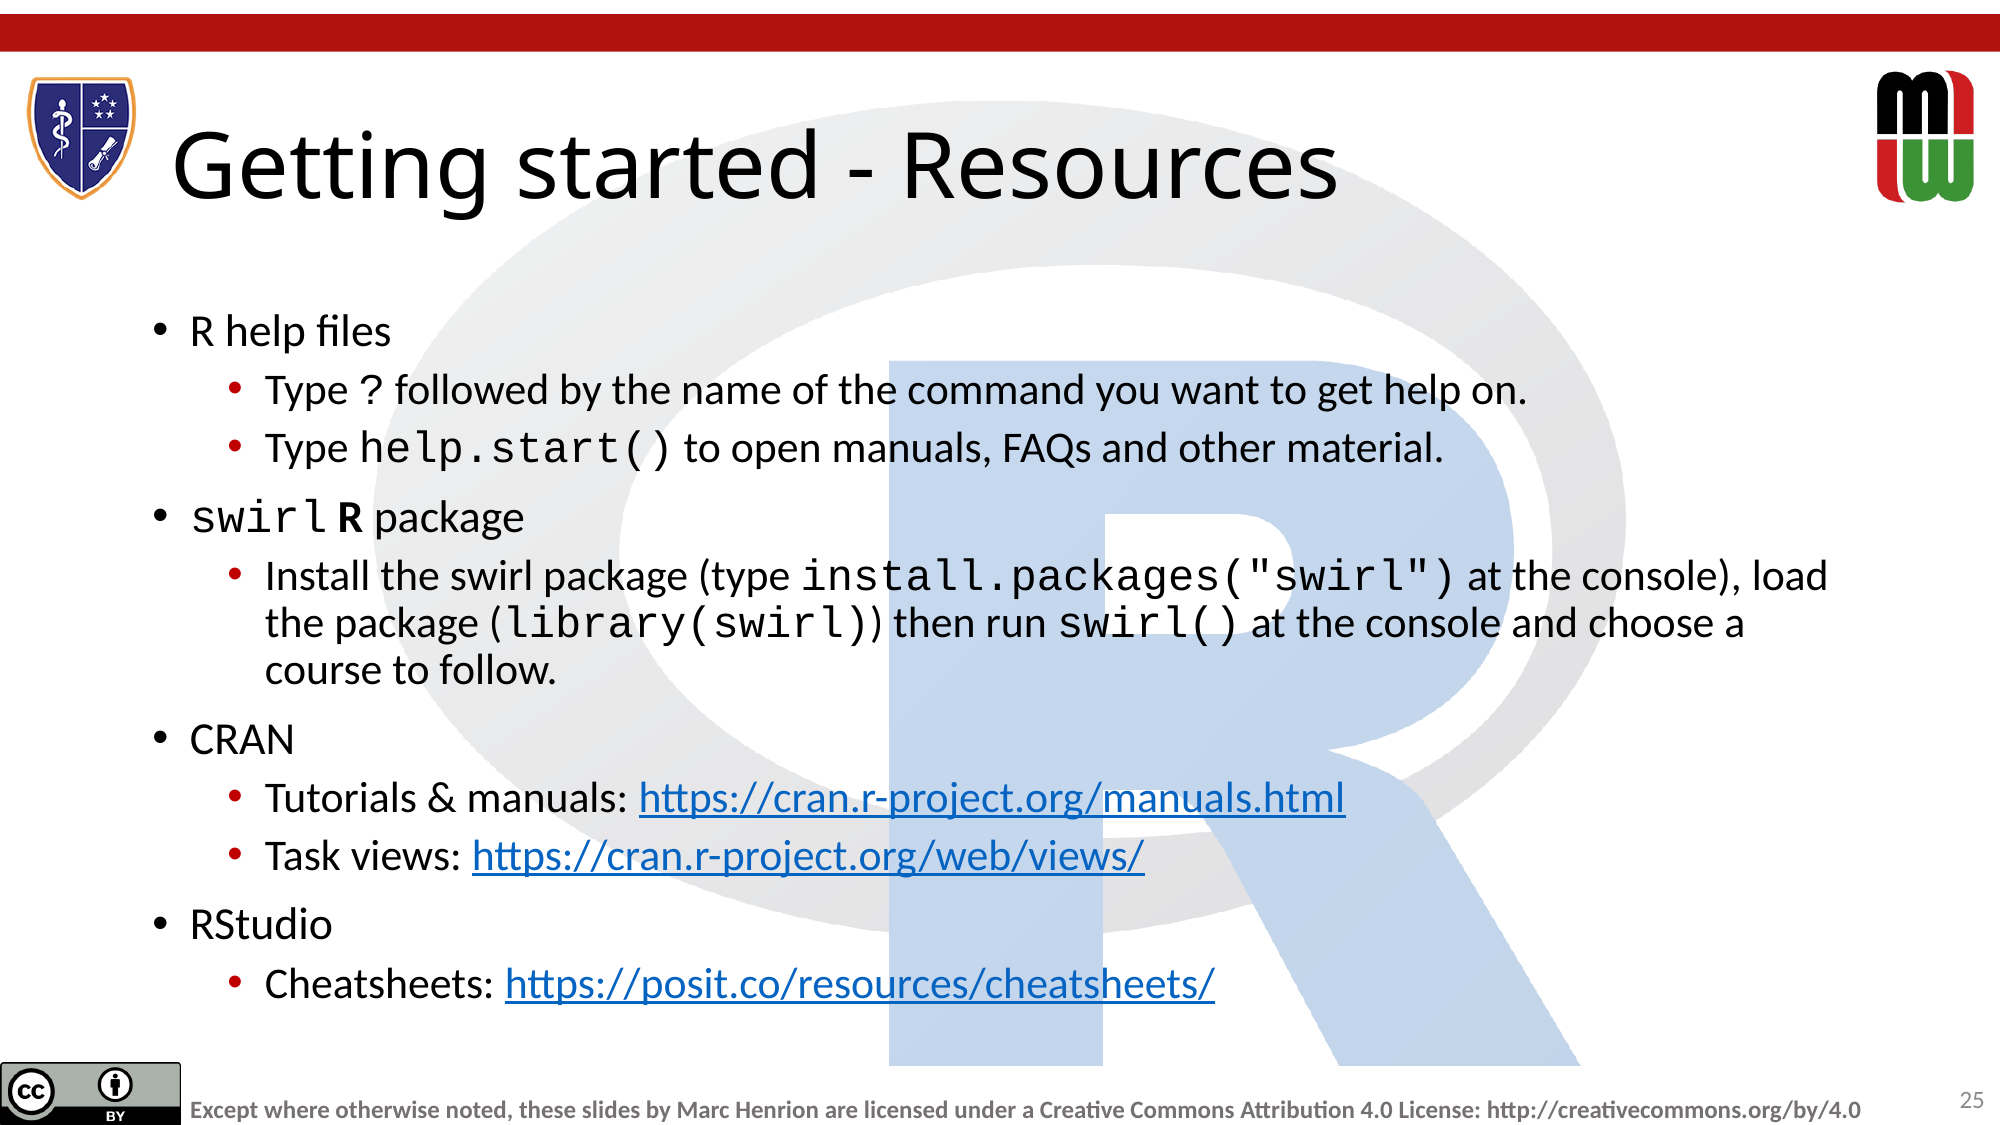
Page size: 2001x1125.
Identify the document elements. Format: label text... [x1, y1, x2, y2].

picture [0, 1062, 181, 1125]
slide_number 25 [1550, 1073, 2000, 1125]
picture [0, 53, 161, 215]
list R help files Type ? followed by the name of the command you want to get help on. Type help.start() to open manuals, FAQs and other material. swirl R package Install the swirl package (type install.packages("swirl") at the console), load the package (library(swirl)) then run swirl() at the console and choose a course to follow. CRAN Tutorials & manuals: https://cran.r-project.org/manuals.html Task views: https://cran.r-project.org/web/views/ RStudio Cheatsheets: https://posit.co/resources/cheatsheets/ [137, 299, 1863, 1066]
title Getting started - Resources [155, 59, 1851, 278]
